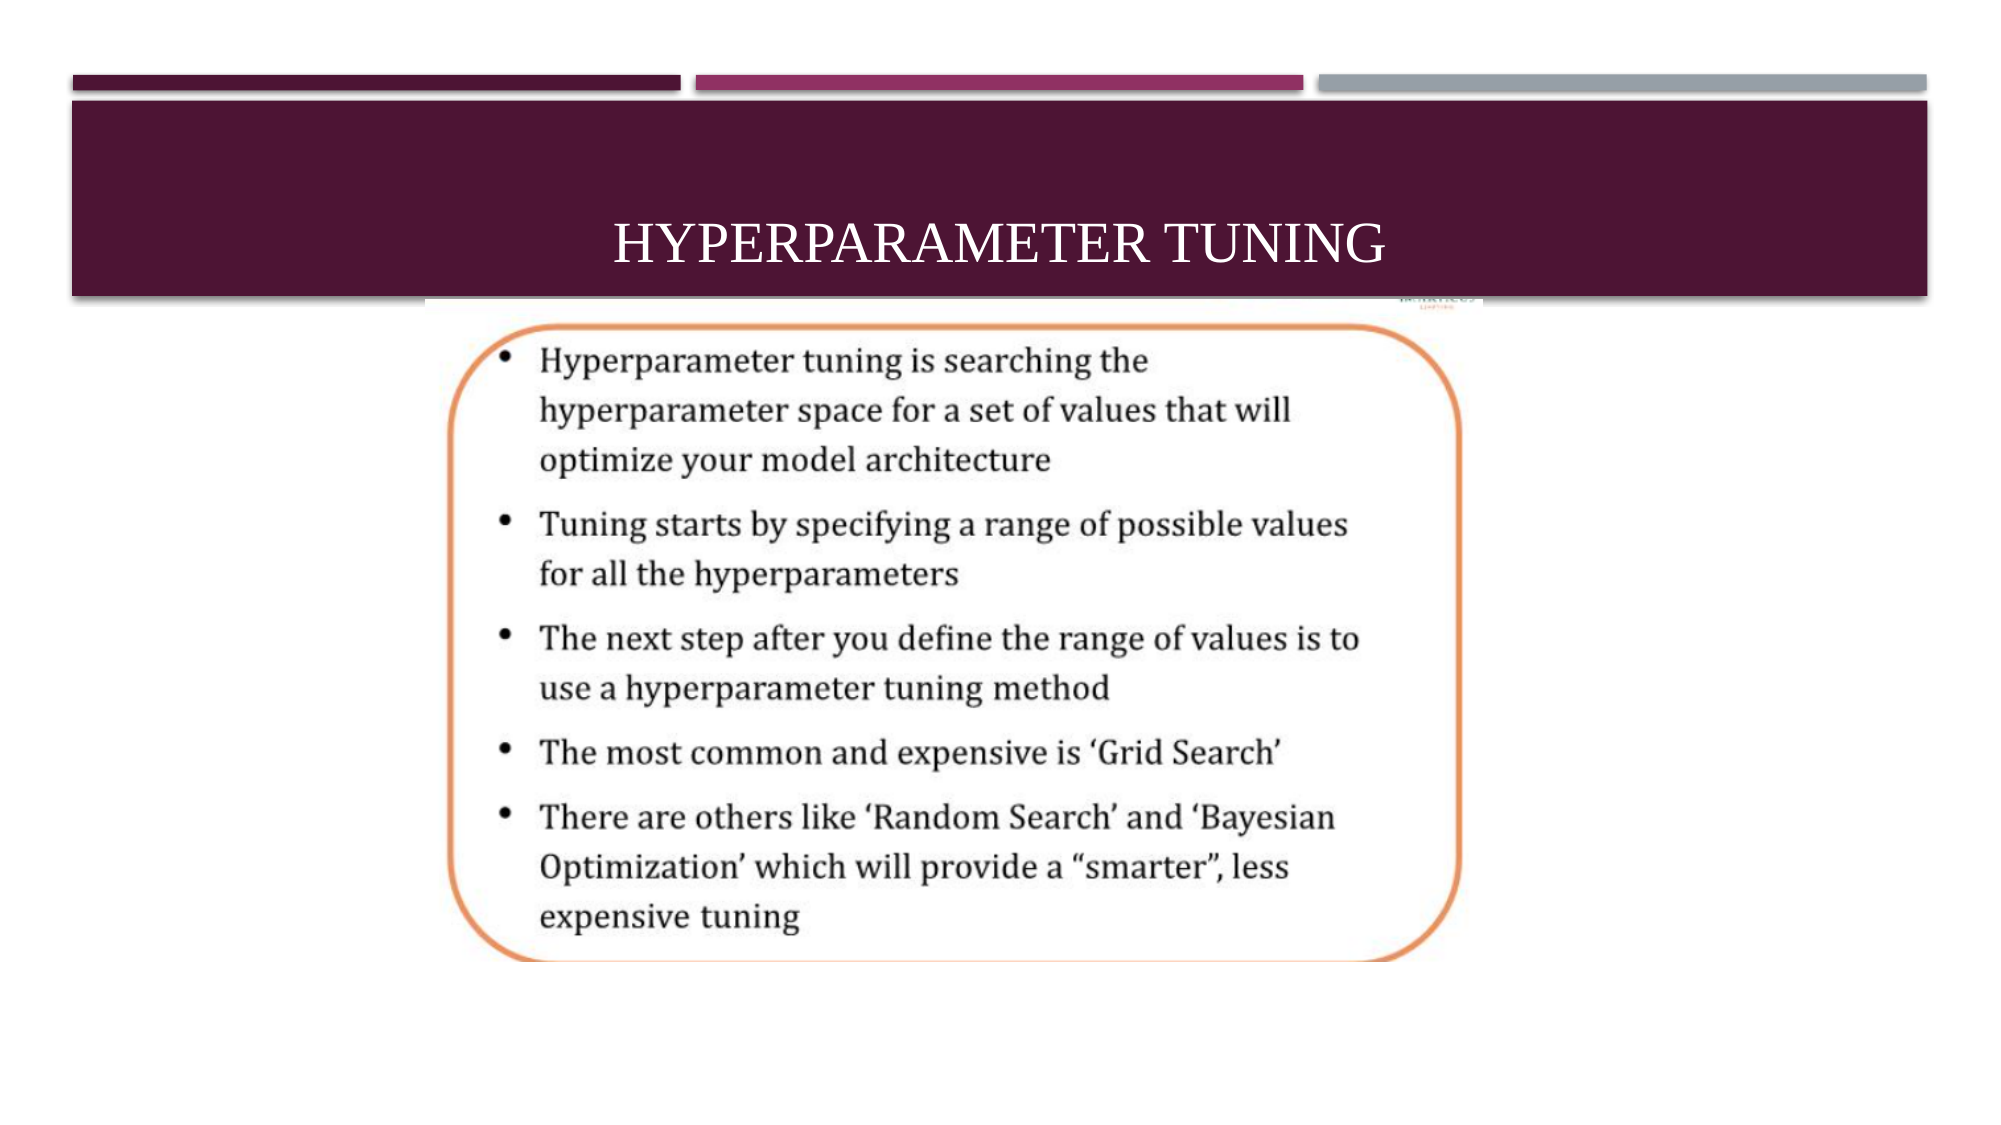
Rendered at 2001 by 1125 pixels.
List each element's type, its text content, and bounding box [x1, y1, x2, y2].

title Hyperparameter tuning [95, 115, 1905, 282]
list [424, 299, 1483, 962]
